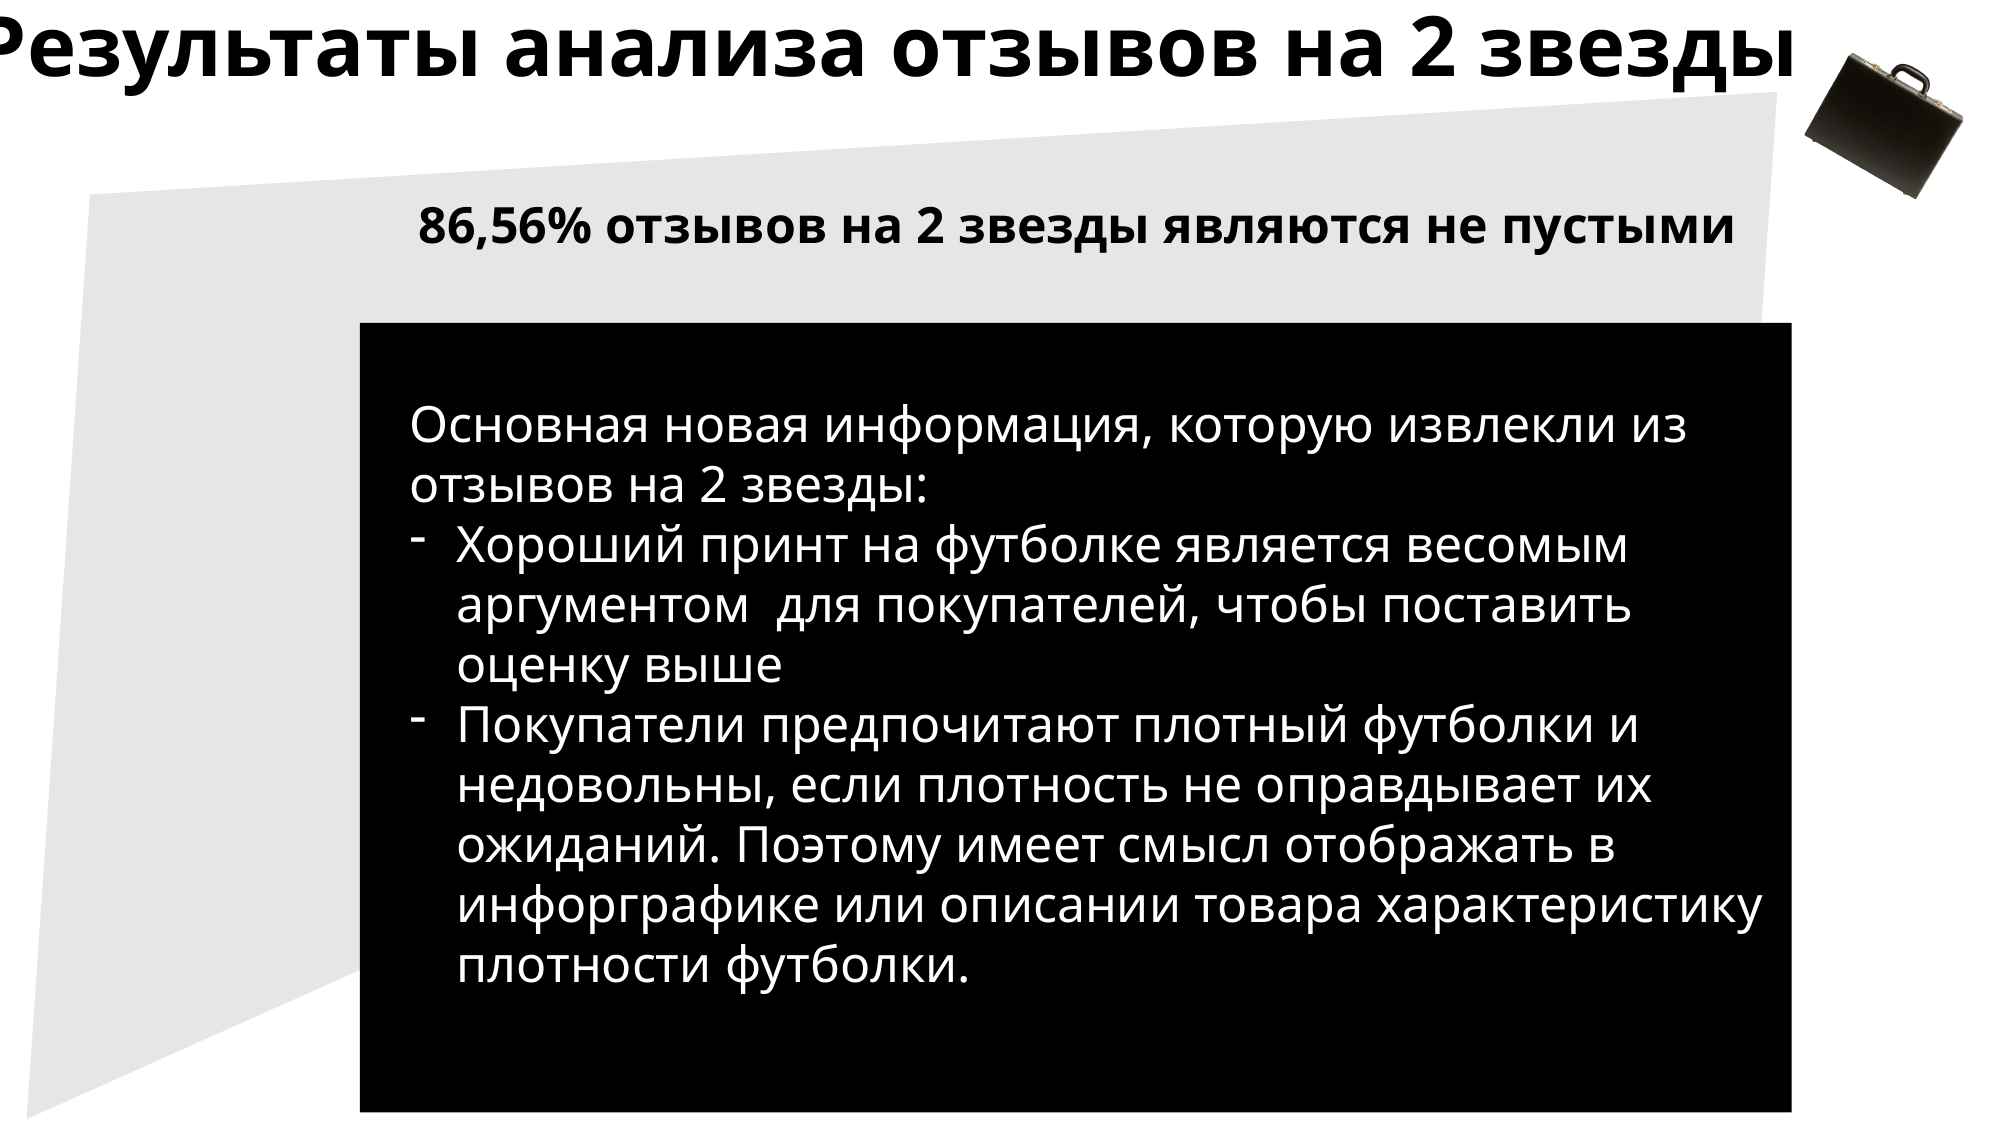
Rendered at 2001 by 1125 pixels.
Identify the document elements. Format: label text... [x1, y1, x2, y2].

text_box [187, 0, 1376, 1125]
text_box Результаты анализа отзывов на 2 звезды [1379, 12, 1799, 93]
text_box Результаты анализа отзывов на 2 звезды [0, 12, 182, 93]
text_box Основная новая информация, которую извлекли из отзывов на 2 звезды: Хороший принт на футболке является весомым аргументом для покупателей, чтобы поставить оценку выше Покупатели предпочитают плотный футболки и недовольны, если плотность не оправдывает их ожиданий. Поэтому имеет смысл отображать в инфорграфике или описании товара характеристику плотности футболки. [1379, 385, 1808, 1000]
picture [1799, 26, 1980, 207]
text_box 86,56% отзывов на 2 звезды являются не пустыми [1379, 185, 1799, 261]
